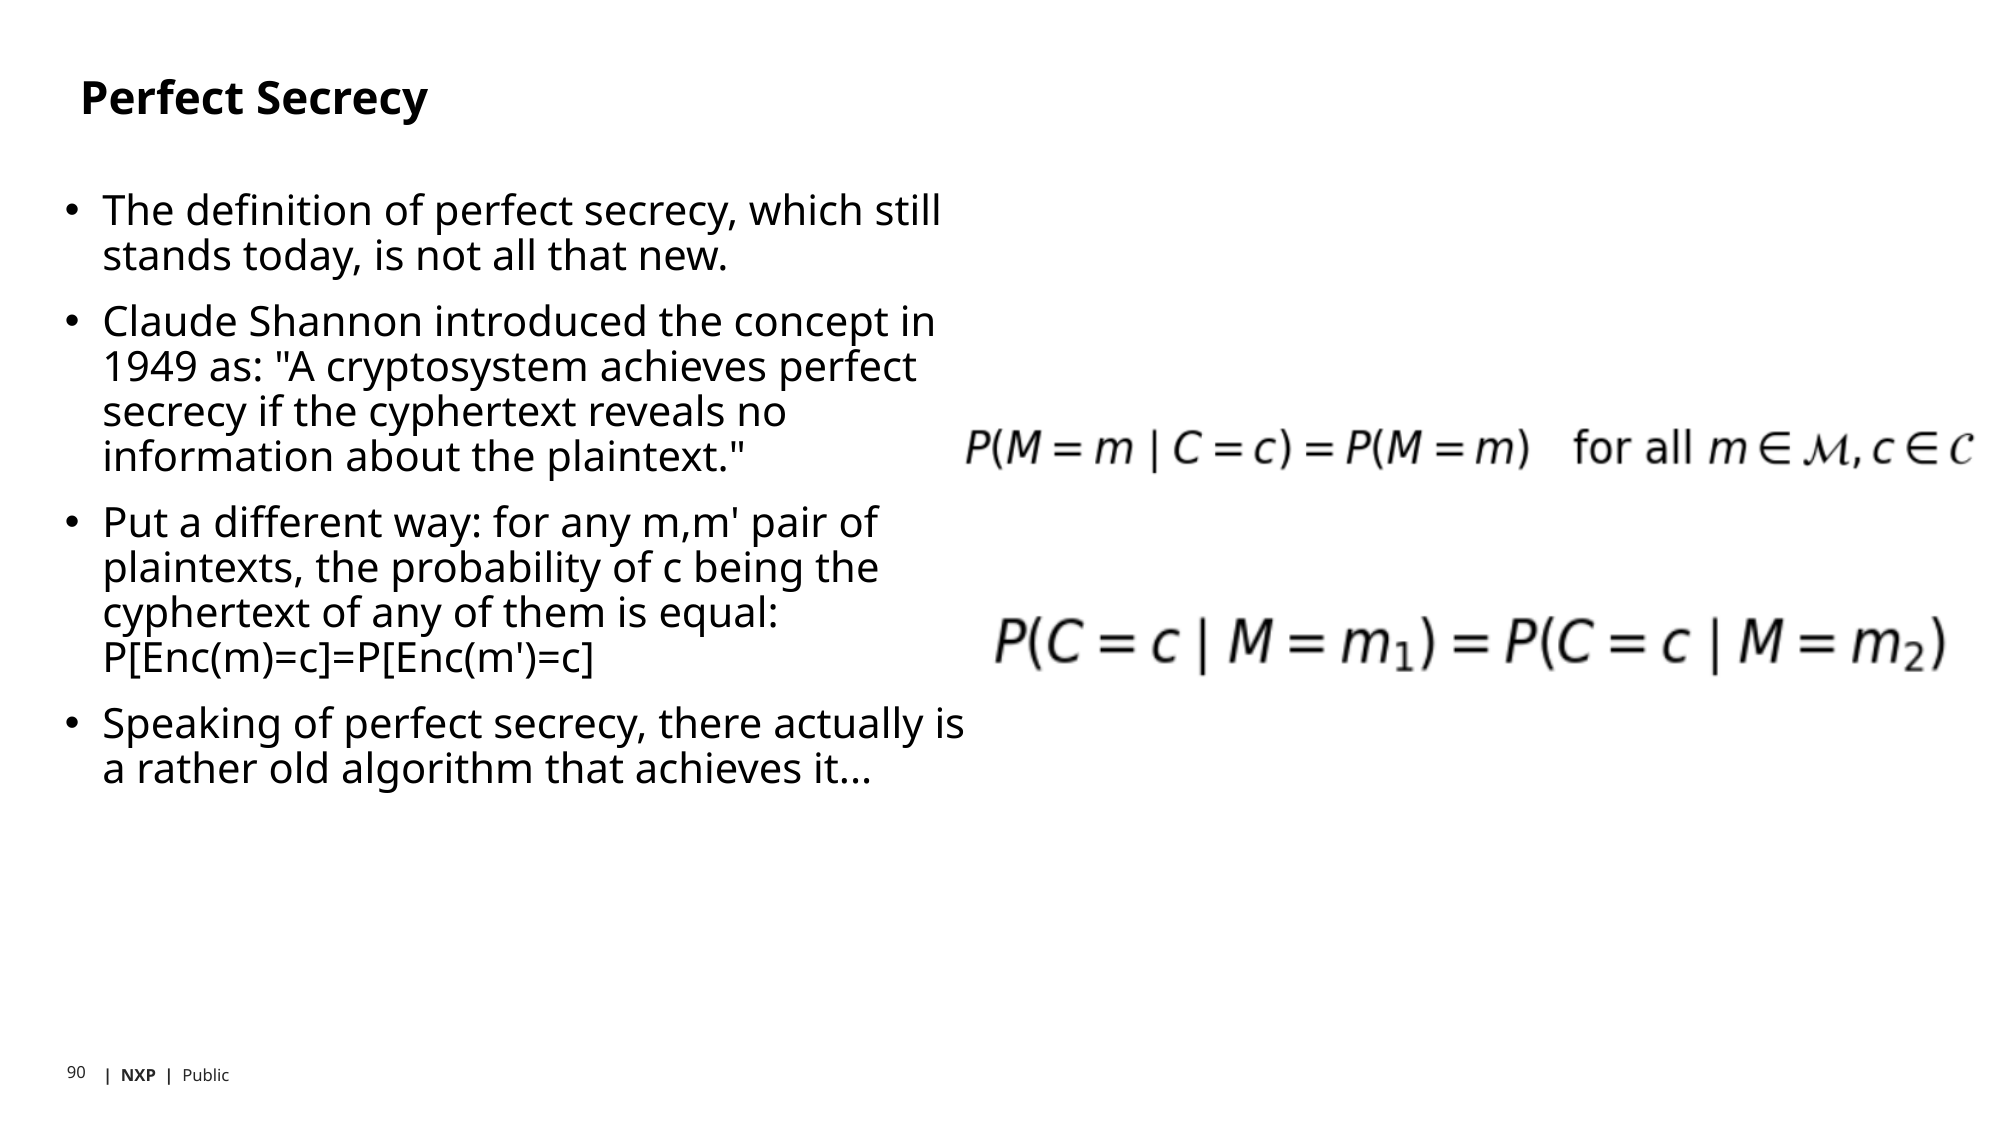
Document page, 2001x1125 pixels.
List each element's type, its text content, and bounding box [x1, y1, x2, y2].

title Perfect Secrecy [64, 67, 1940, 176]
picture [985, 588, 1956, 709]
picture [957, 378, 1984, 501]
list The definition of perfect secrecy, which still stands today, is not all that new. Claude Shannon introduced the concept in 1949 as: "A cryptosystem achieves perfect secrecy if the cyphertext reveals no information about the plaintext." Put a different way: for any m,m' pair of plaintexts, the probability of c being the cyphertext of any of them is equal: P[Enc(m)=c]=P[Enc(m')=c] Speaking of perfect secrecy, there actually is a rather old algorithm that achieves it... [64, 189, 969, 955]
